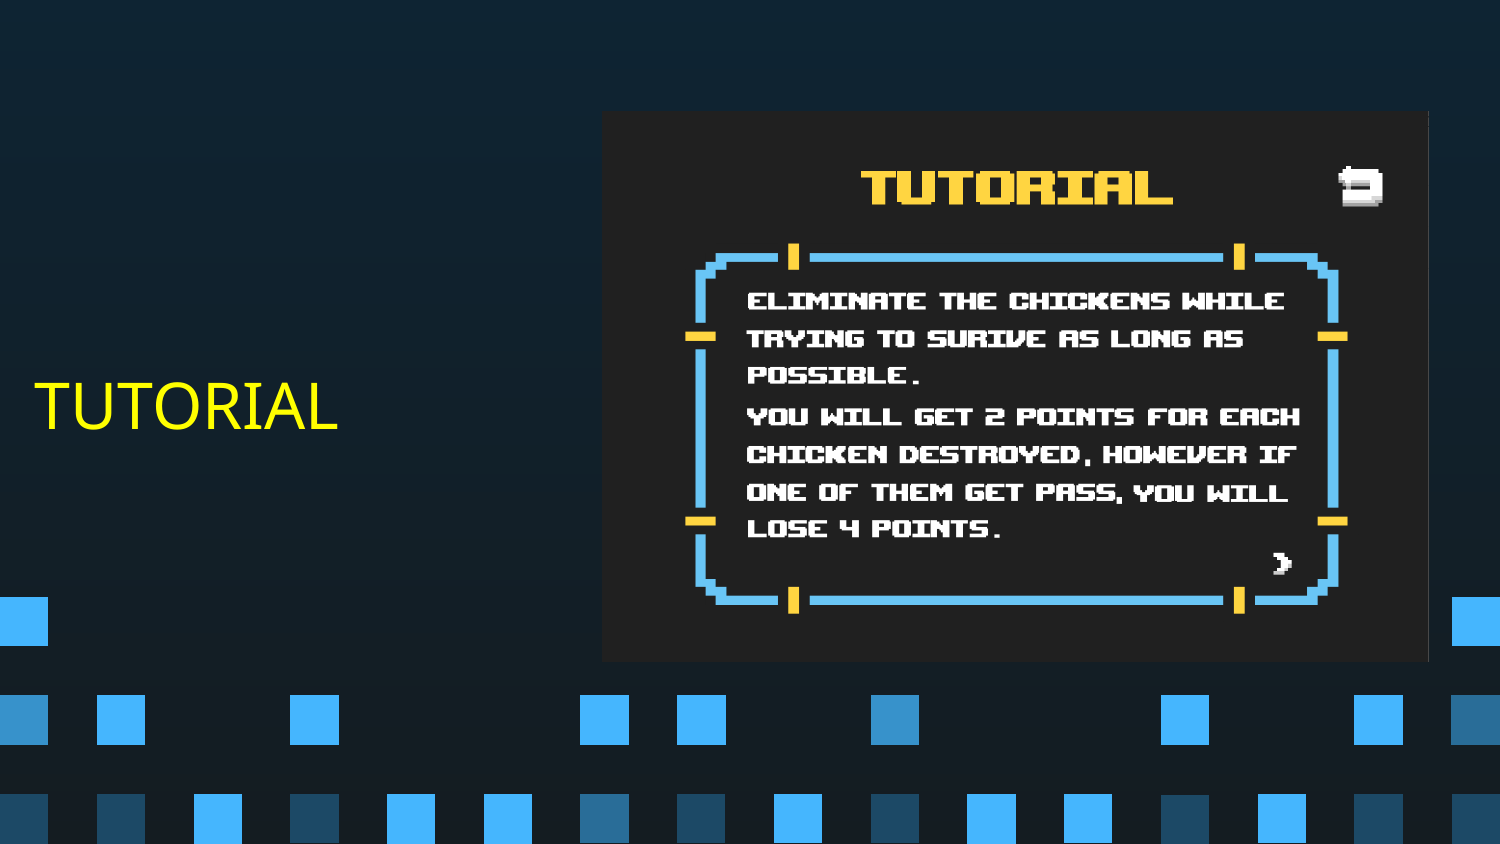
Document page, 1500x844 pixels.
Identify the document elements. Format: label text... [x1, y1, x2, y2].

picture [601, 111, 1429, 662]
title TUTORIAL [19, 336, 596, 473]
